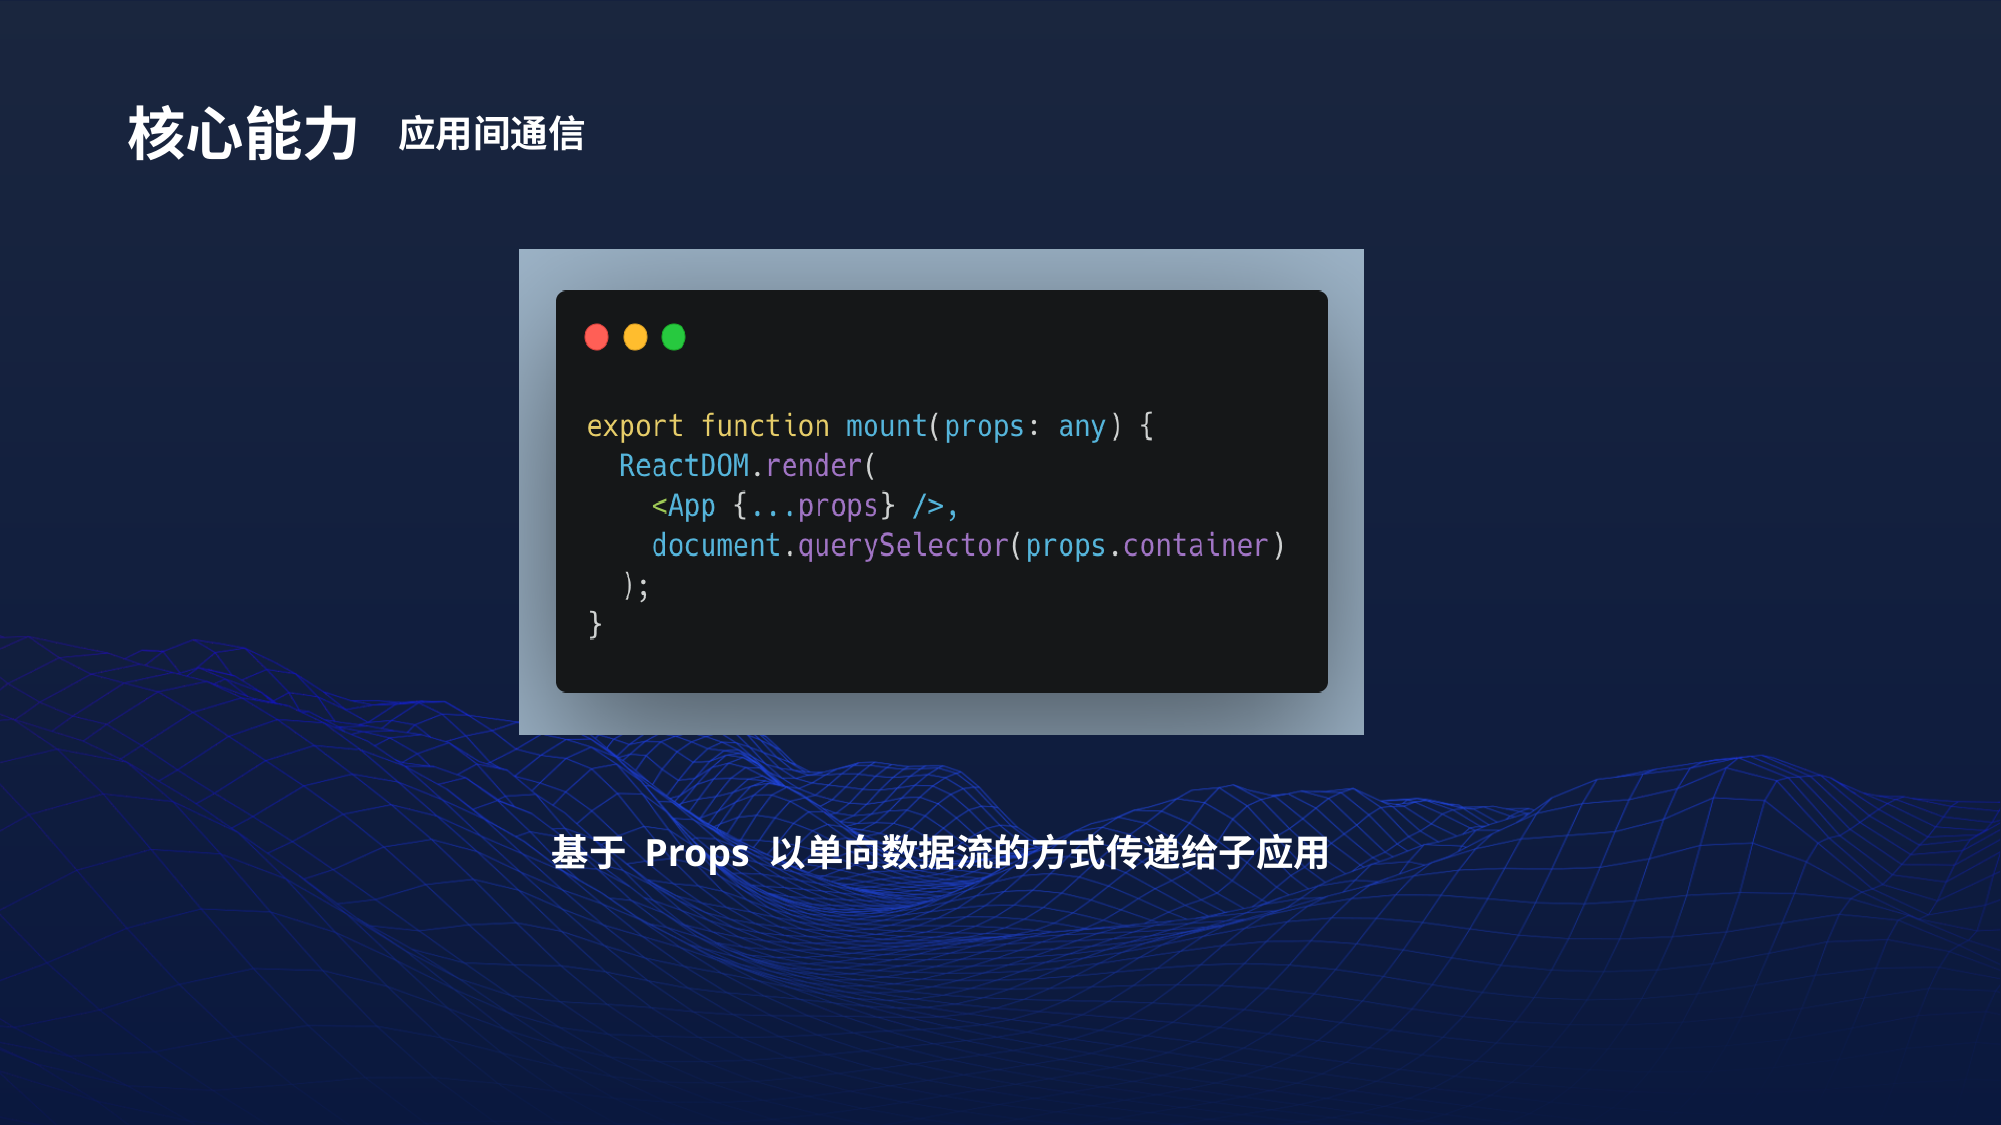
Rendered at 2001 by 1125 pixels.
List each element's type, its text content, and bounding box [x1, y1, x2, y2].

text_box 基于 Props 以单向数据流的方式传递给子应用 [544, 821, 1339, 882]
picture [0, 220, 2001, 1125]
text_box 应用间通信 [390, 102, 594, 163]
text_box 核心能力 [120, 90, 369, 175]
